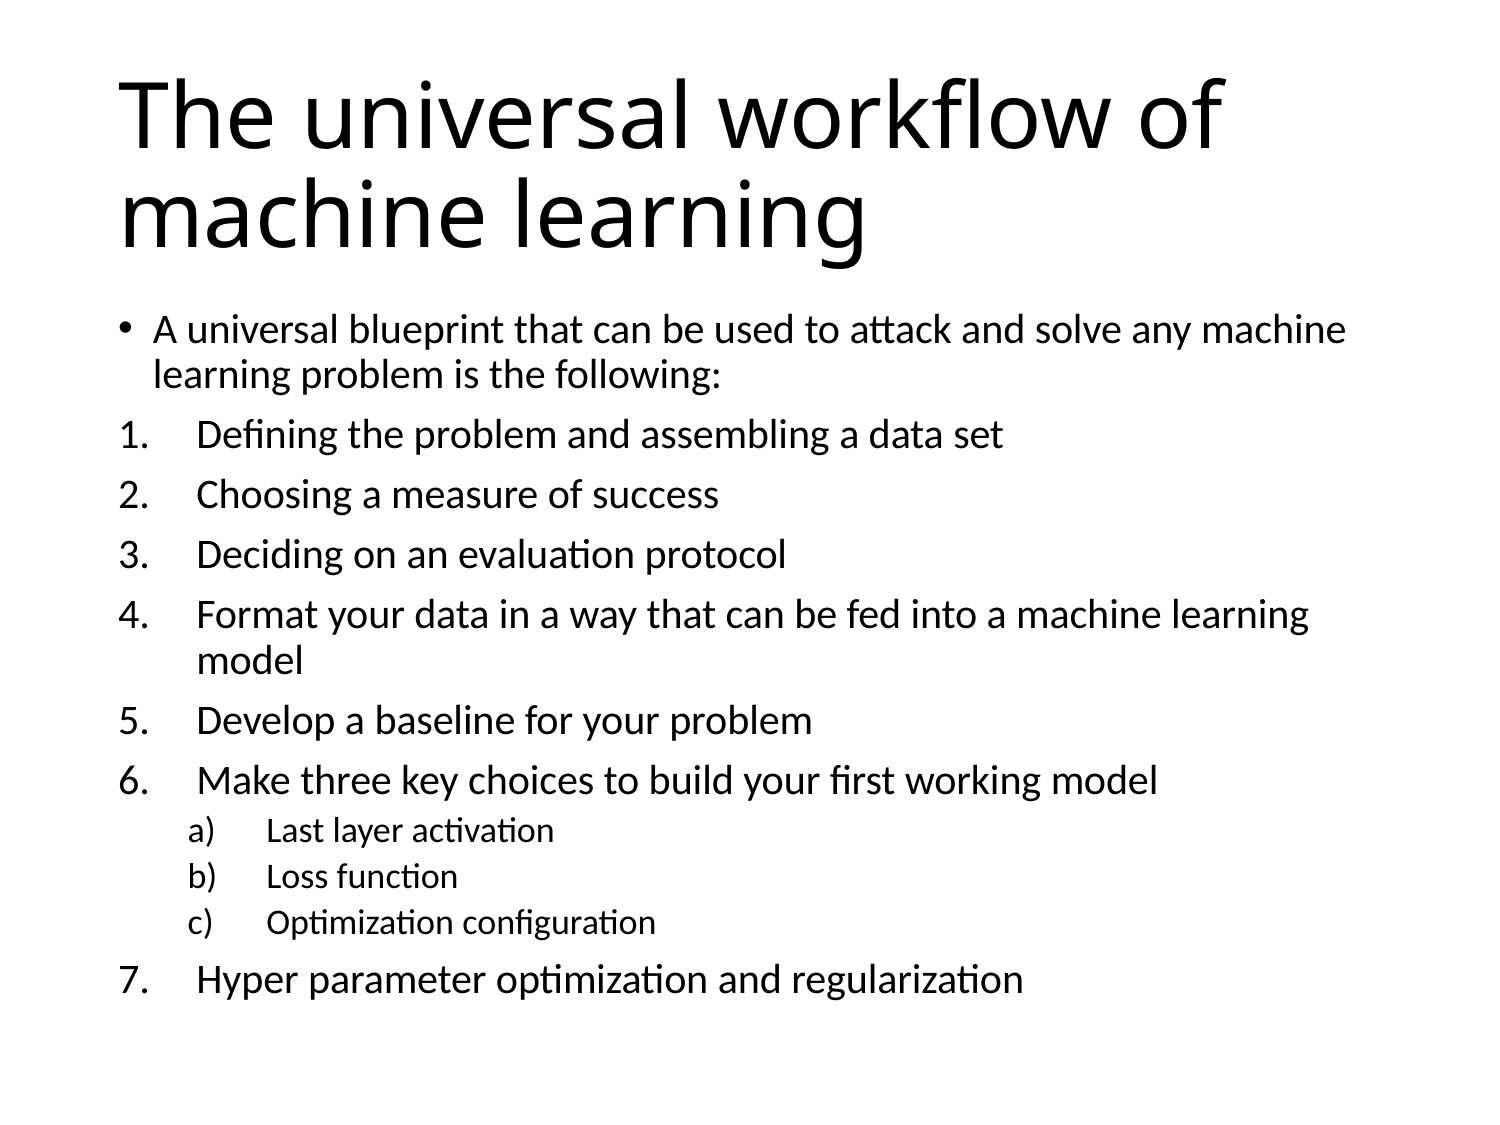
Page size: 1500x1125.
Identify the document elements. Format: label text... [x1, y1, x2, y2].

title The universal workflow of machine learning [103, 59, 1397, 278]
list A universal blueprint that can be used to attack and solve any machine learning problem is the following: Defining the problem and assembling a data set Choosing a measure of success Deciding on an evaluation protocol Format your data in a way that can be fed into a machine learning model Develop a baseline for your problem Make three key choices to build your first working model Last layer activation Loss function Optimization configuration Hyper parameter optimization and regularization [103, 299, 1397, 1014]
